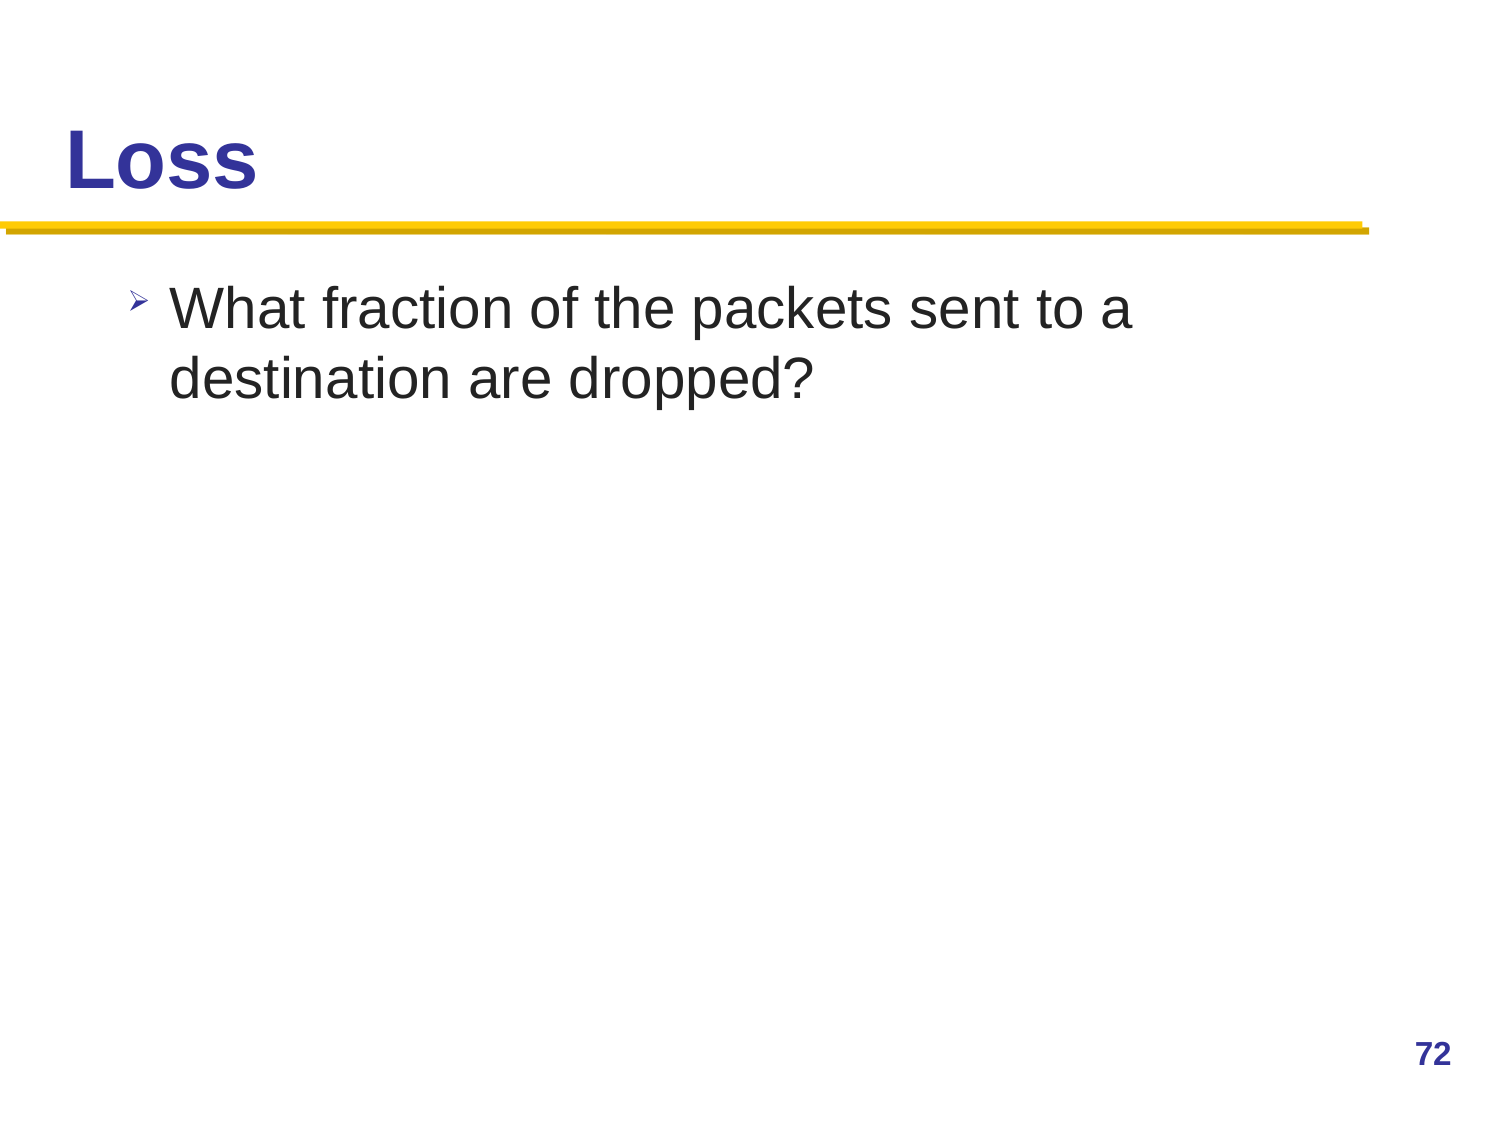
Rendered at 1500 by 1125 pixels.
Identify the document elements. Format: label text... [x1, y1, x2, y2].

title Loss [49, 24, 1451, 213]
list What fraction of the packets sent to a destination are dropped? [112, 262, 1413, 988]
slide_number 72 [1400, 1025, 1500, 1100]
